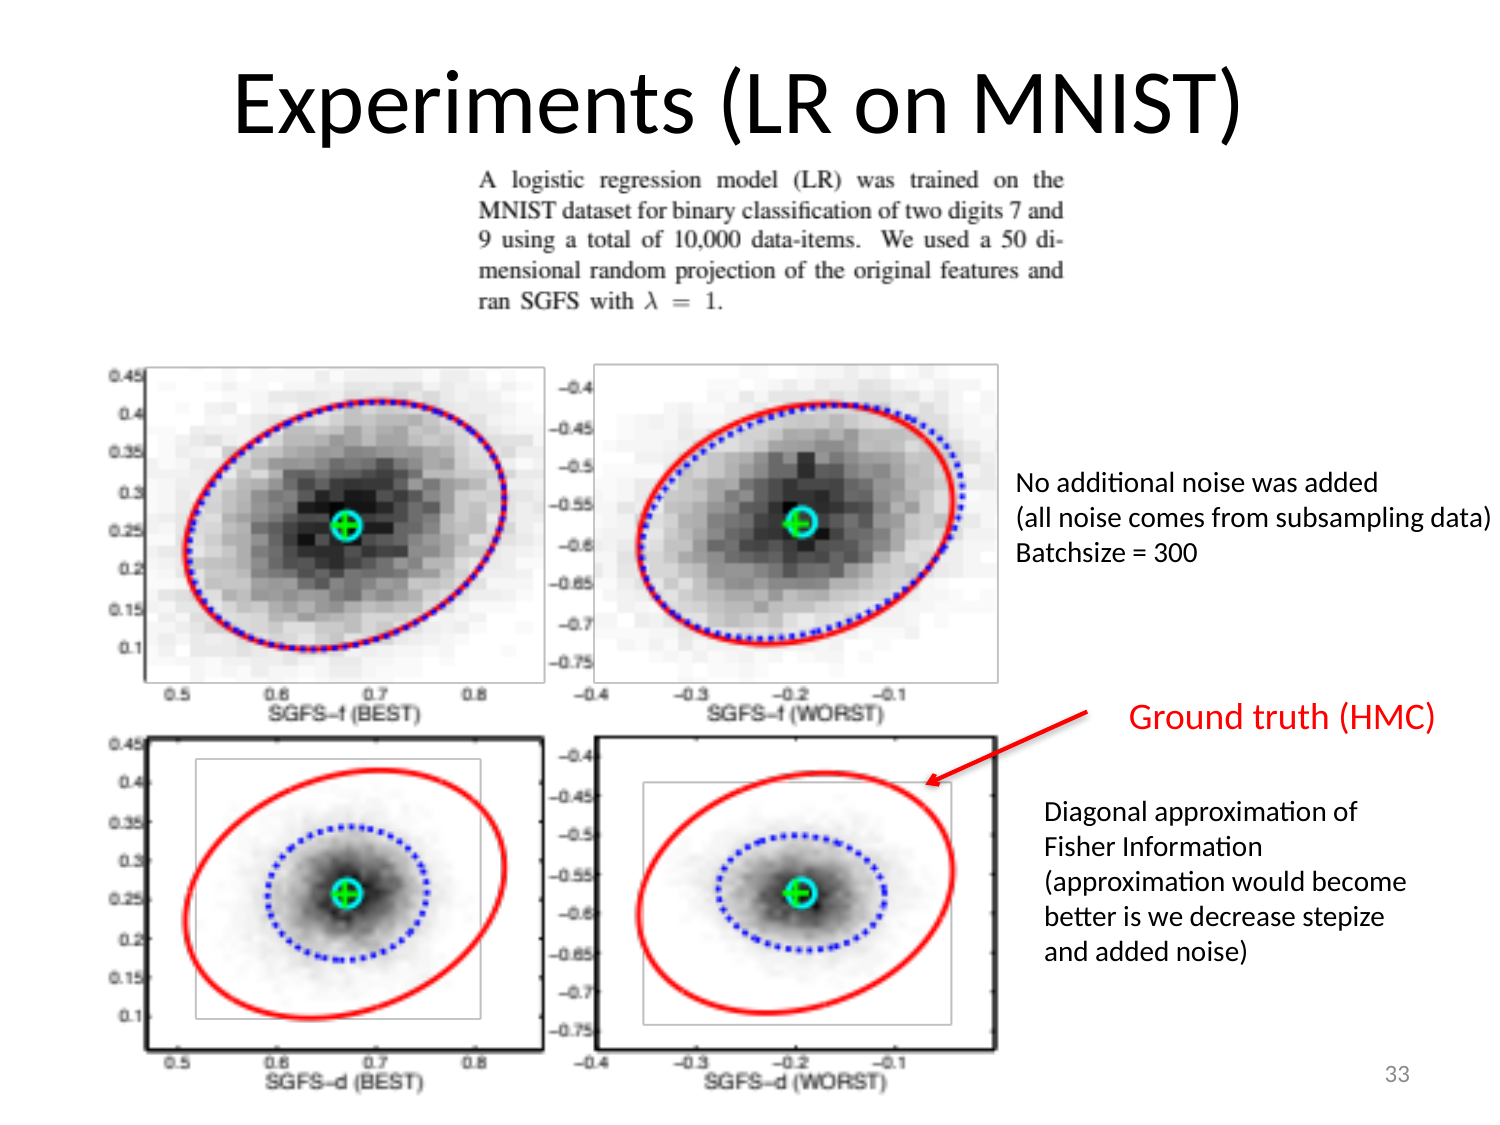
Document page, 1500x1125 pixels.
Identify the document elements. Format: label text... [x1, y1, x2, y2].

slide_number 33 [1074, 1042, 1425, 1103]
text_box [925, 711, 1088, 785]
picture [98, 344, 1022, 1125]
text_box No additional noise was added (all noise comes from subsampling data) Batchsize = 300 [1026, 455, 1500, 611]
picture [471, 165, 1088, 318]
text_box Ground truth (HMC) [1114, 684, 1452, 745]
text_box Diagonal approximation of Fisher Information (approximation would become better is we decrease stepize and added noise) [1029, 784, 1423, 975]
title Experiments (LR on MNIST) [75, 3, 1425, 191]
